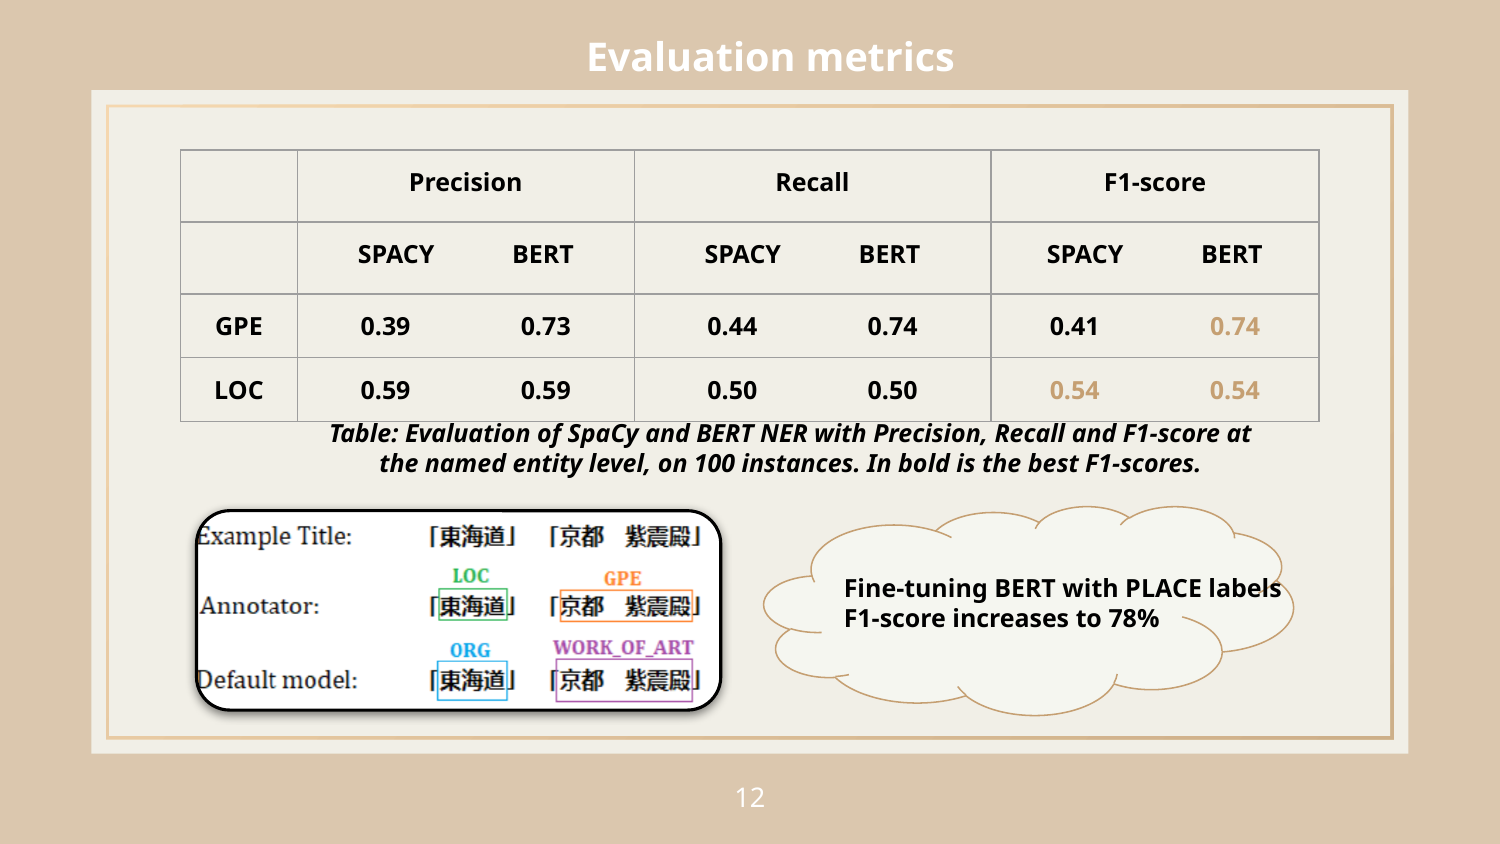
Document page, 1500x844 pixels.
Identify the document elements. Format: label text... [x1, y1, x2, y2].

table_cell 0.39 0.73 [298, 295, 634, 357]
table_cell 0.44 0.74 [635, 295, 990, 357]
table_cell [181, 223, 297, 293]
text_box [814, 506, 1280, 557]
slide_number ‹#› [705, 753, 795, 844]
table_header Recall [635, 151, 990, 221]
table_cell LOC [181, 358, 297, 421]
text_box Table: Evaluation of SpaCy and BERT NER with Precision, Recall and F1-score at the named entity level, on 100 instances. In bold is the best F1-scores. [306, 402, 1277, 493]
table_cell 0.41 0.74 [992, 295, 1318, 357]
table_header F1-score [992, 151, 1318, 221]
table_cell 0.50 0.50 [635, 358, 990, 402]
text_box Fine-tuning BERT with PLACE labels F1-score increases to 78% [753, 557, 1304, 648]
title Evaluation metrics [191, 1, 1350, 116]
table_cell 0.54 0.54 [992, 358, 1318, 421]
table_header Precision [298, 151, 634, 221]
text_box [775, 648, 1247, 716]
table_cell SPACY BERT [635, 223, 990, 293]
table_cell GPE [181, 295, 297, 357]
table_cell SPACY BERT [992, 223, 1318, 293]
table_cell 0.59 0.59 [298, 358, 634, 421]
table_cell SPACY BERT [298, 223, 634, 293]
picture [196, 510, 721, 711]
table_header [181, 151, 297, 221]
